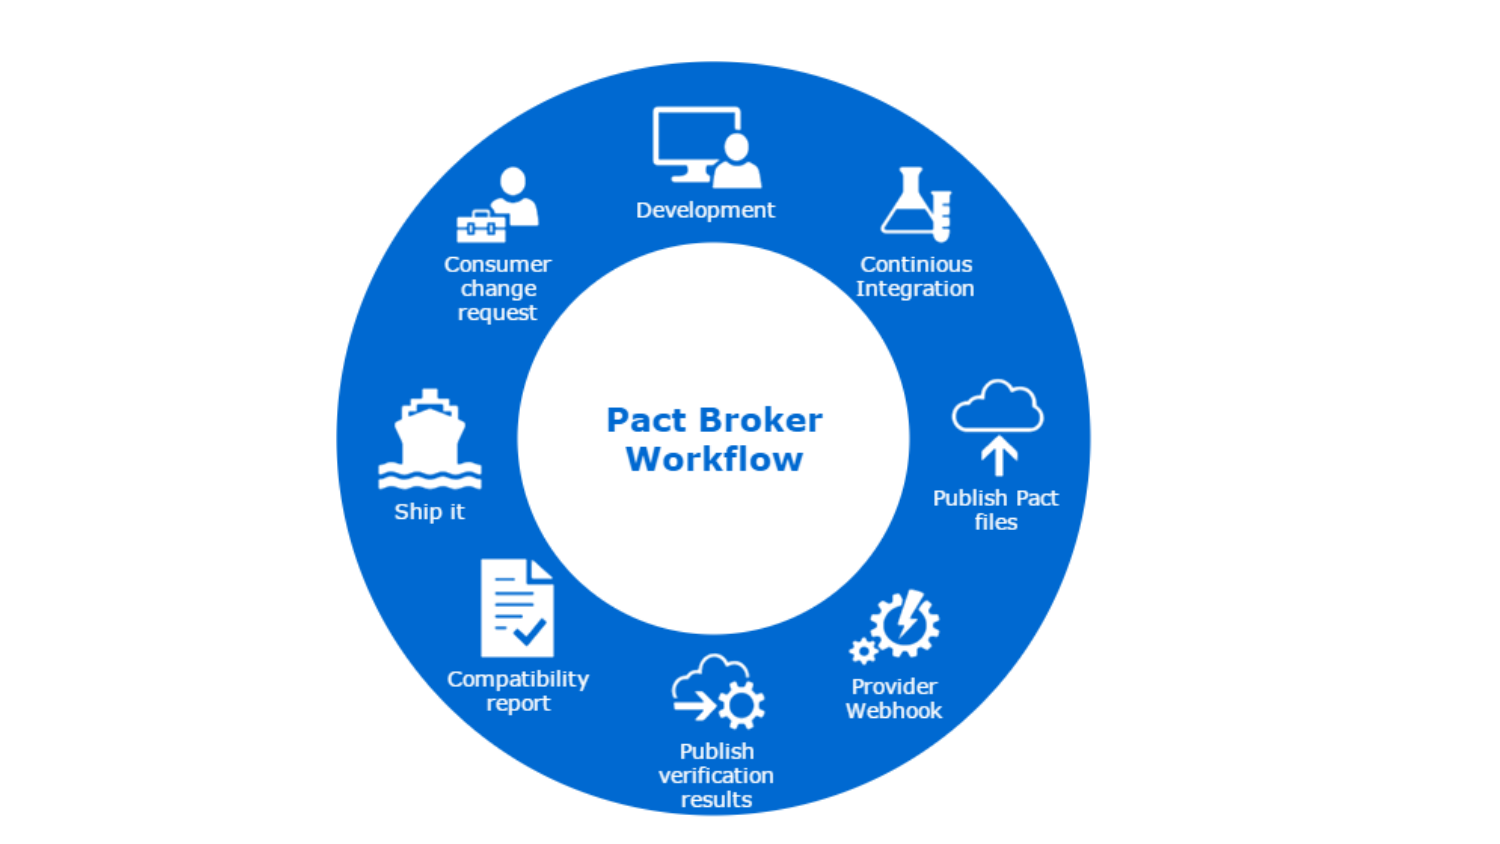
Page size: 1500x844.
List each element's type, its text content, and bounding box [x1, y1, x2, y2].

title Pact Broker [75, 33, 1425, 175]
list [336, 61, 1093, 819]
